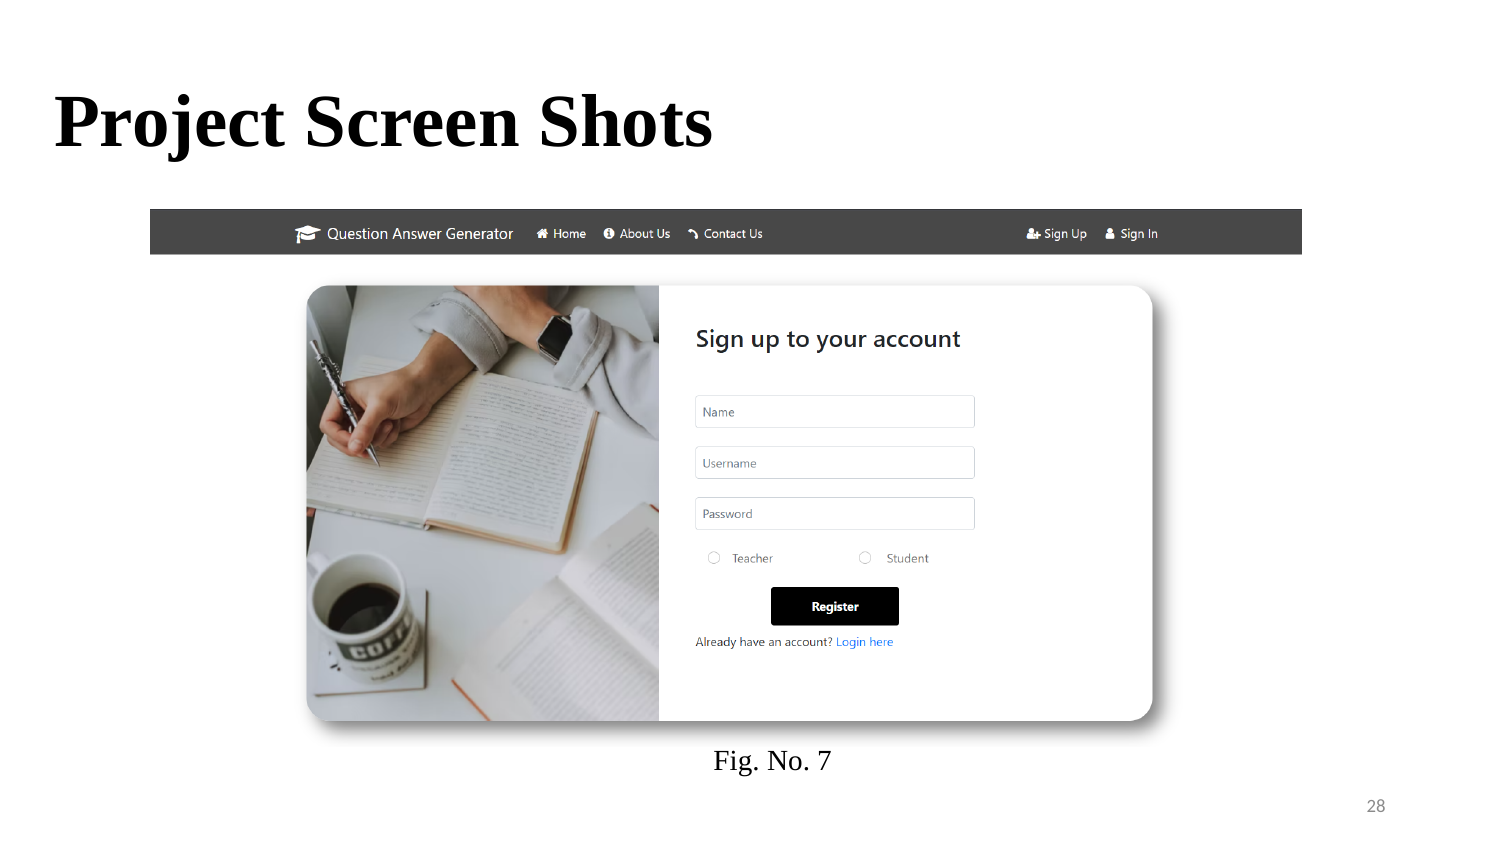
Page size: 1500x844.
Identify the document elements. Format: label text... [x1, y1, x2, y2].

title Project Screen Shots [43, 40, 1337, 204]
text_box Fig. No. 7 [698, 747, 849, 784]
slide_number 28 [1059, 782, 1397, 827]
picture [149, 209, 1302, 747]
